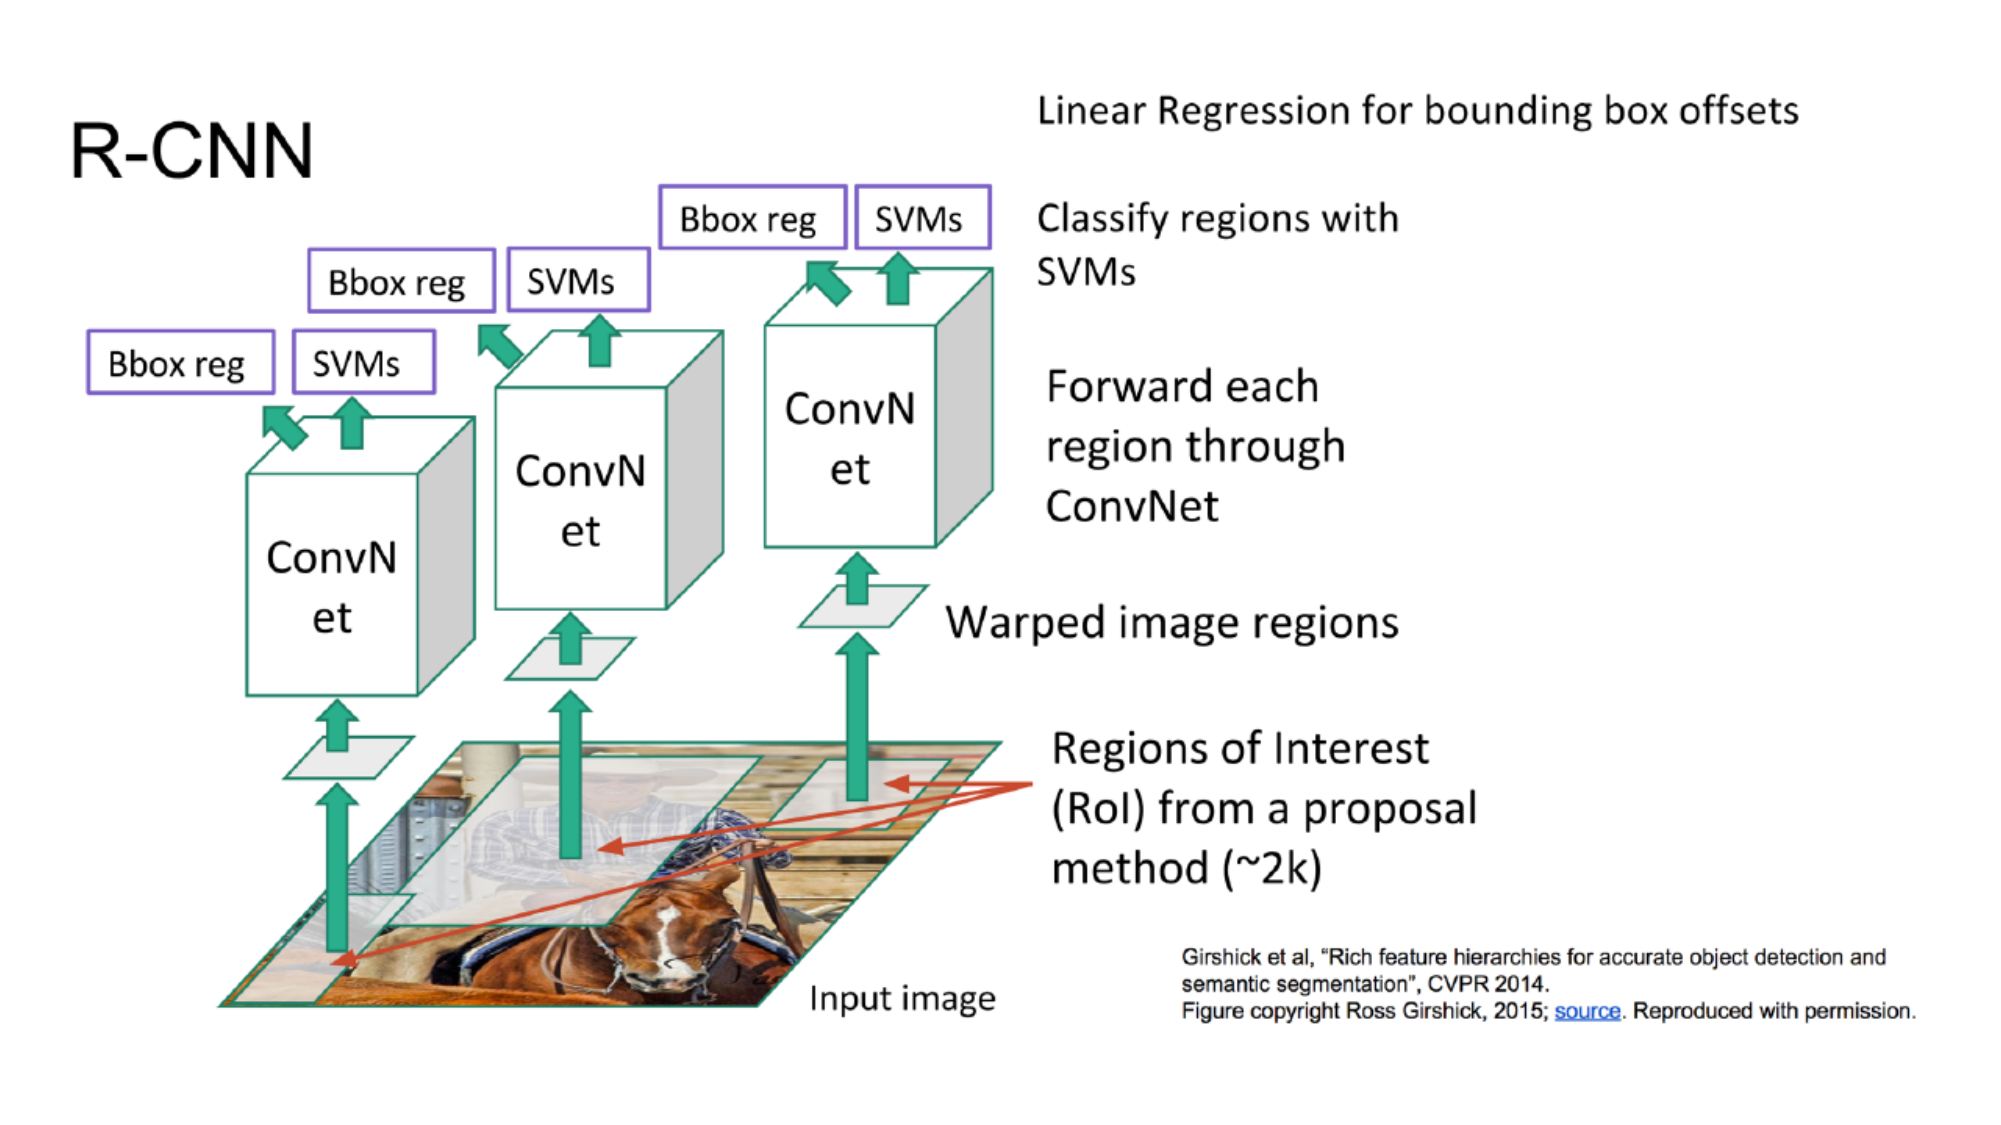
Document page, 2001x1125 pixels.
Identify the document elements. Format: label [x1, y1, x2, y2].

picture [67, 78, 1933, 1047]
